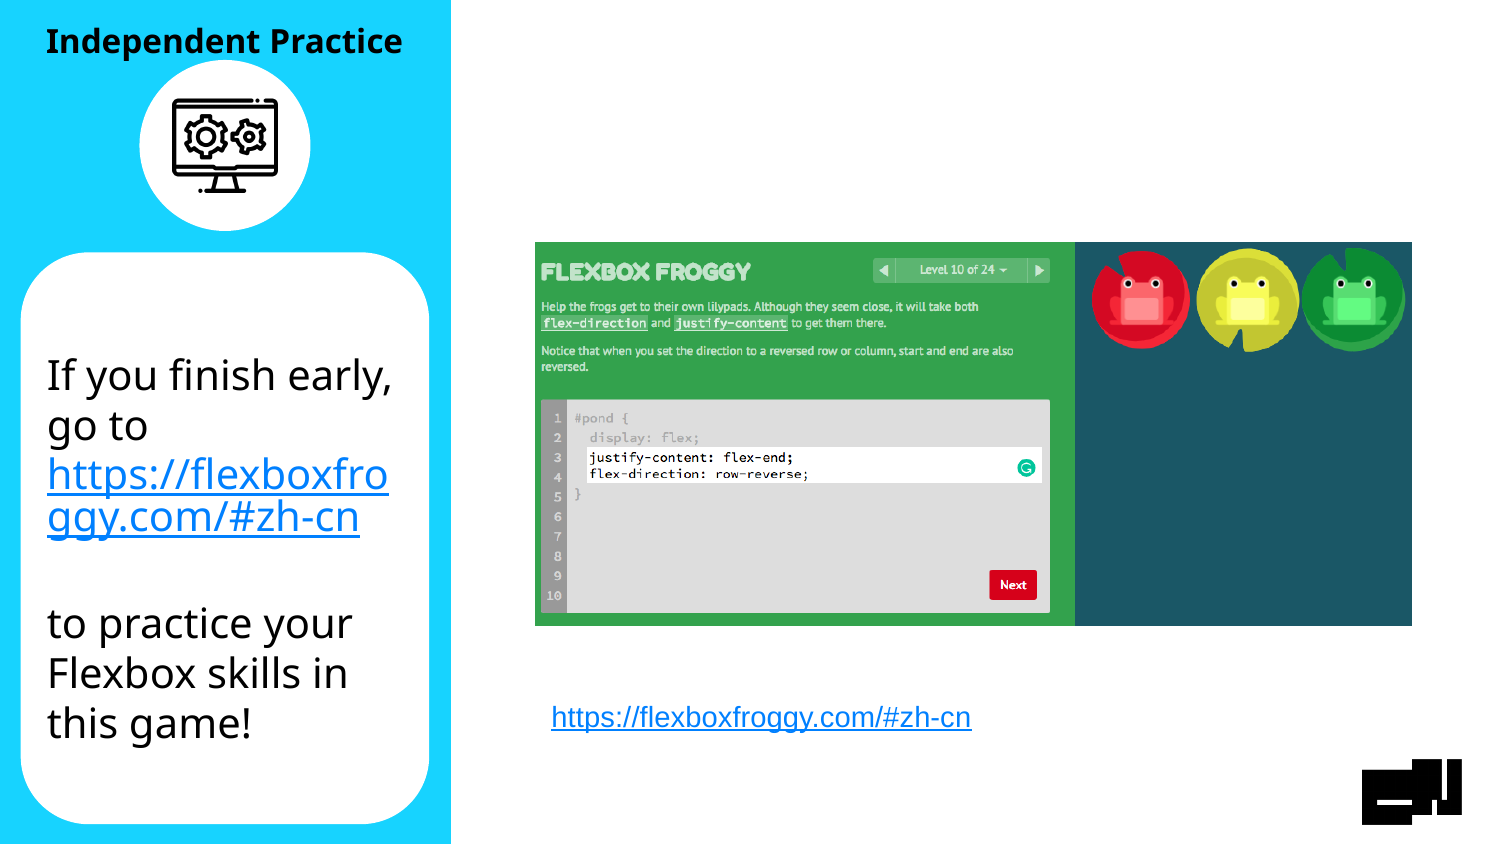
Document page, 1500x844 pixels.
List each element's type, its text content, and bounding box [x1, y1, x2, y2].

picture [535, 242, 1412, 627]
title If you finish early, go to https://flexboxfroggy.com/#zh-cn to practice your Flexbox skills in this game! [31, 333, 418, 792]
text_box https://flexboxfroggy.com/#zh-cn [536, 691, 987, 776]
picture [172, 93, 278, 198]
picture [1362, 759, 1462, 825]
